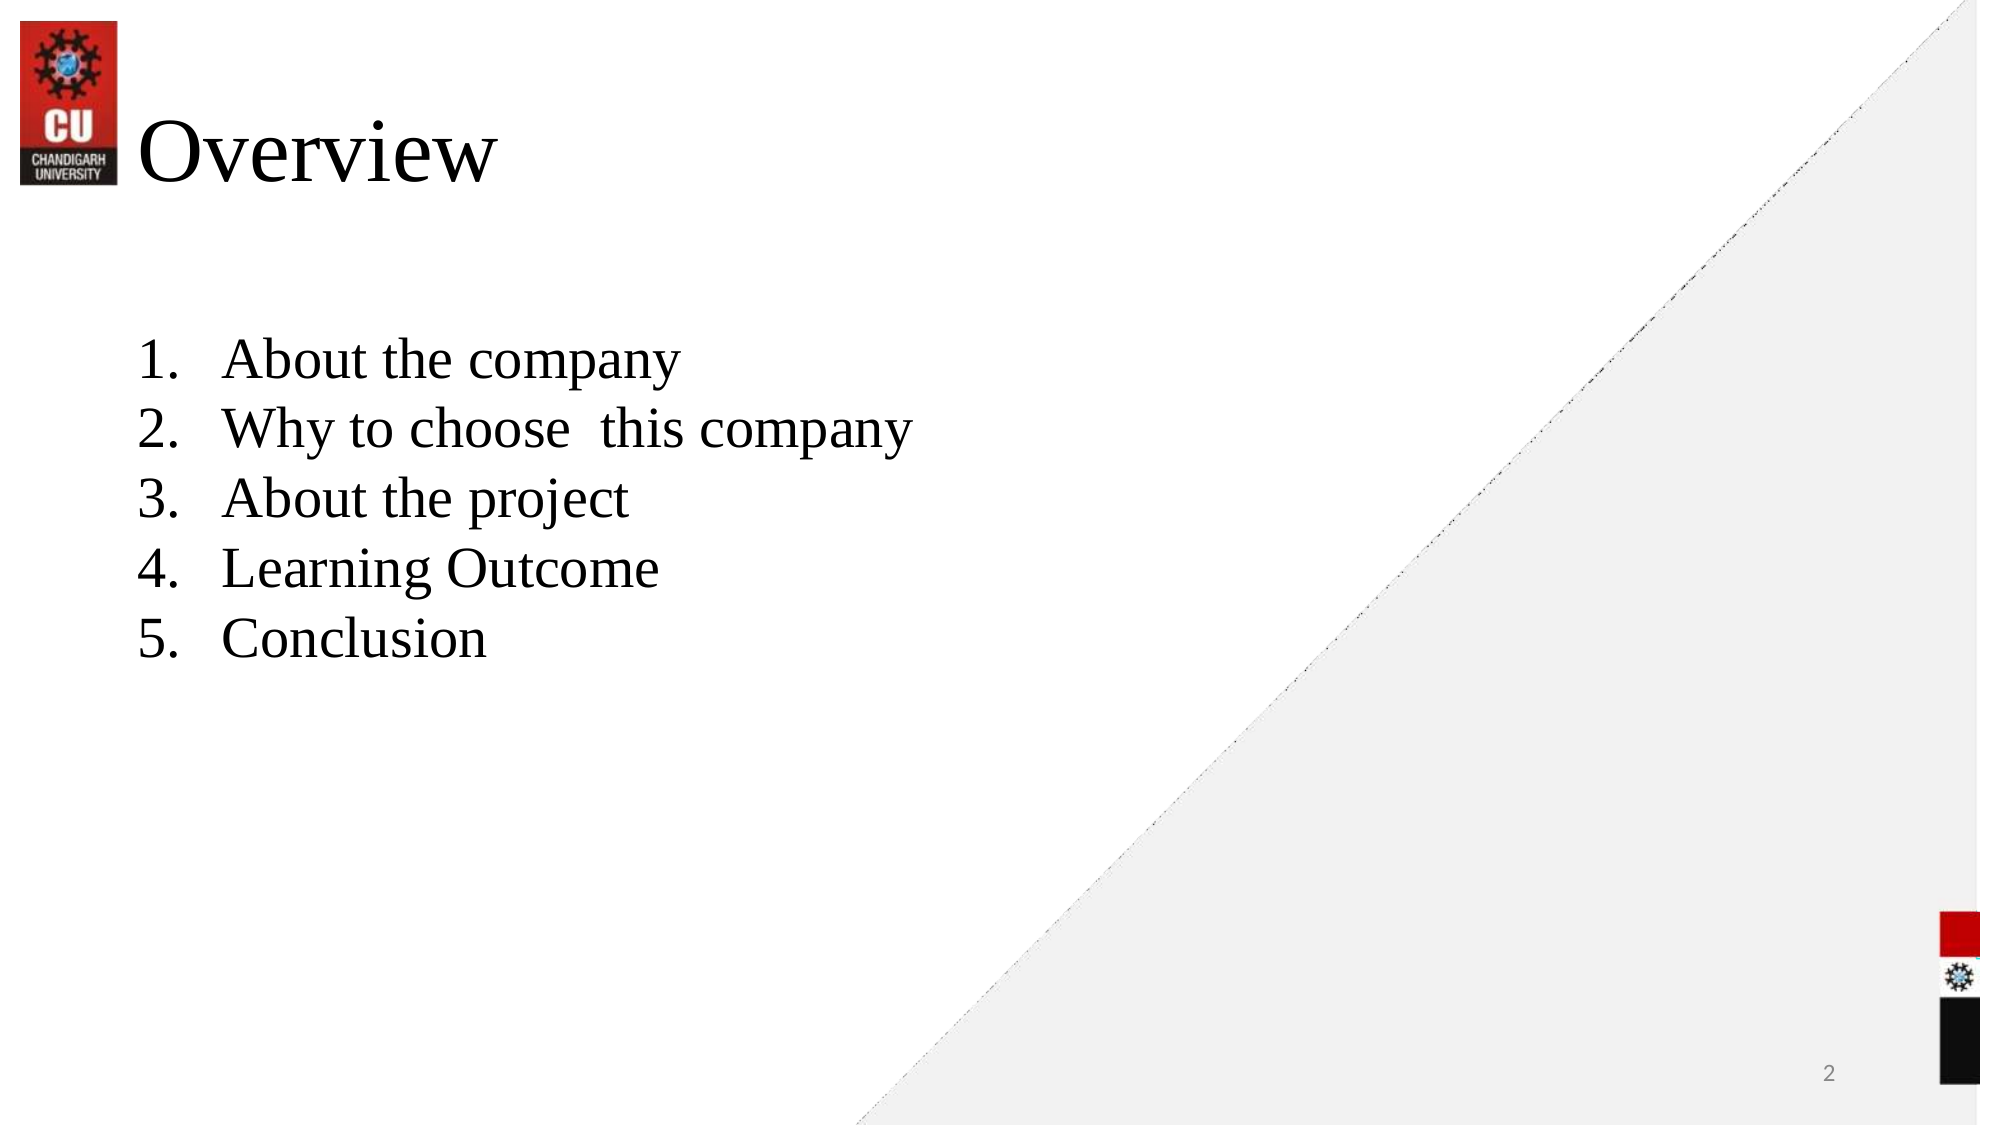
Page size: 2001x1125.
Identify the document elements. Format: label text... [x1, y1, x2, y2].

list About the company Why to choose this company About the project Learning Outcome Conclusion [137, 249, 1863, 1013]
slide_number 2 [1816, 1060, 1855, 1086]
picture [20, 0, 1980, 1125]
title Overview [137, 89, 1725, 201]
